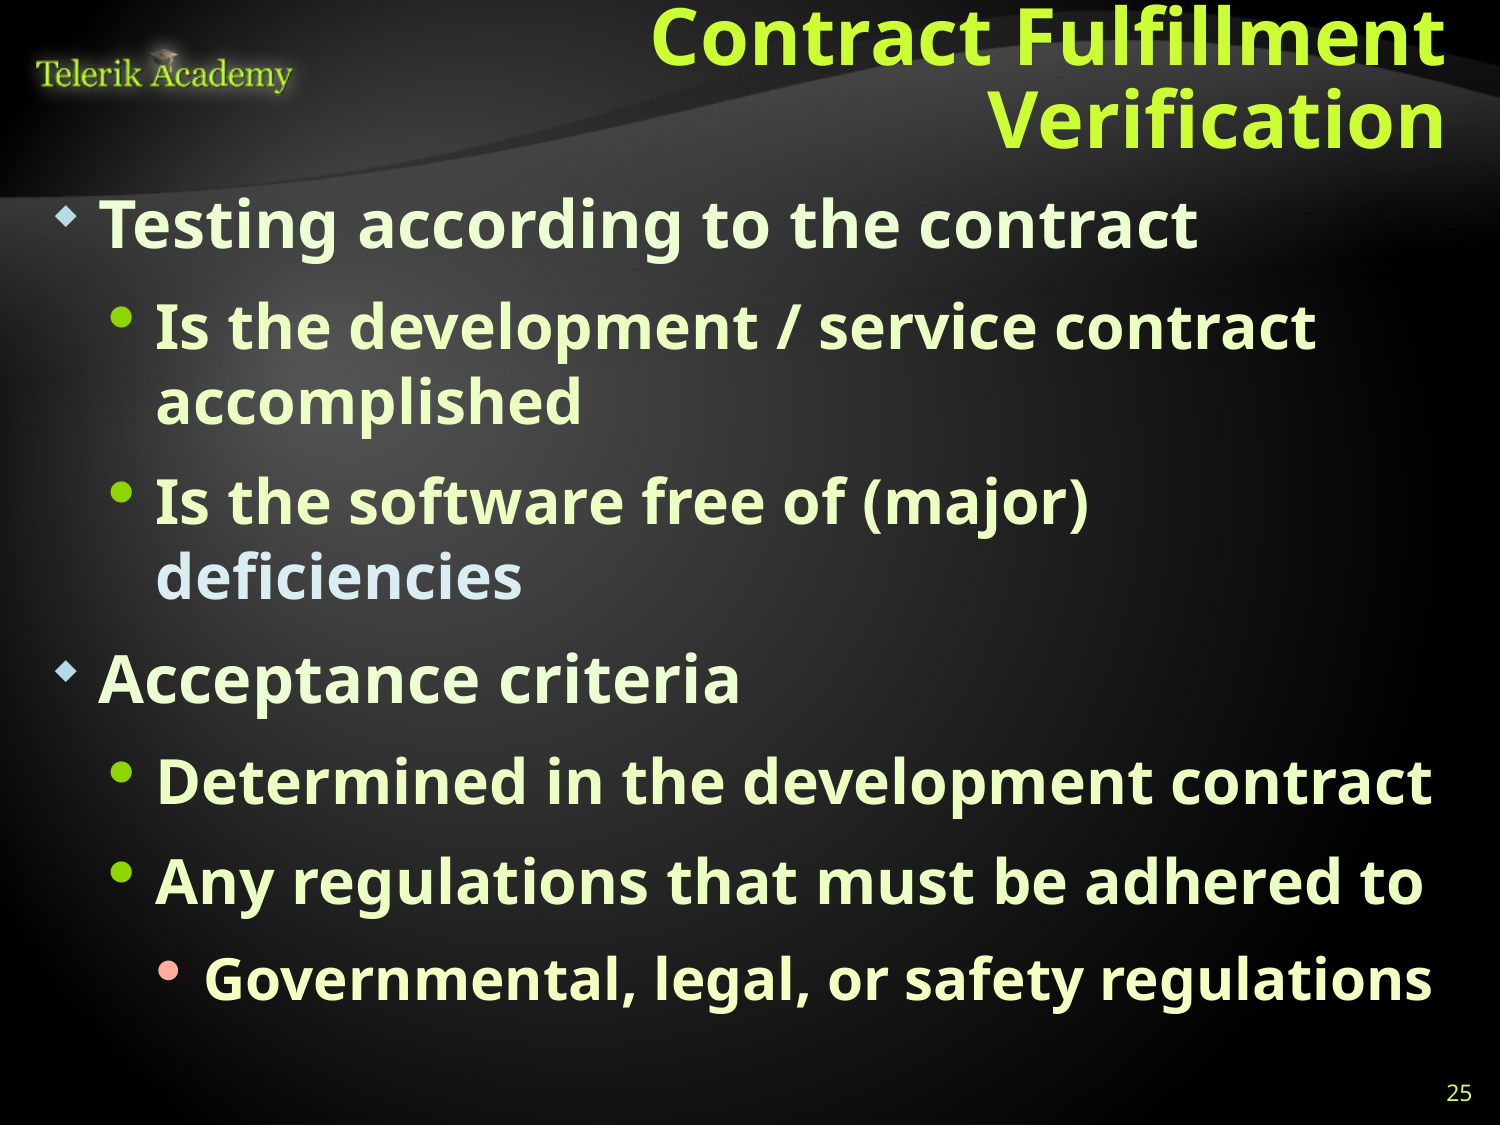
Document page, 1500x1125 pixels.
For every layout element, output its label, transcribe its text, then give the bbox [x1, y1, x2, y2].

slide_number 25 [1412, 1074, 1488, 1113]
picture [0, 0, 1500, 1125]
list Testing according to the contract Is the development / service contract accomplished Is the software free of (major) deficiencies Acceptance criteria Determined in the development contract Any regulations that must be adhered to Governmental, legal, or safety regulations [37, 174, 1463, 1075]
title Contract Fulfillment Verification [300, 12, 1463, 150]
